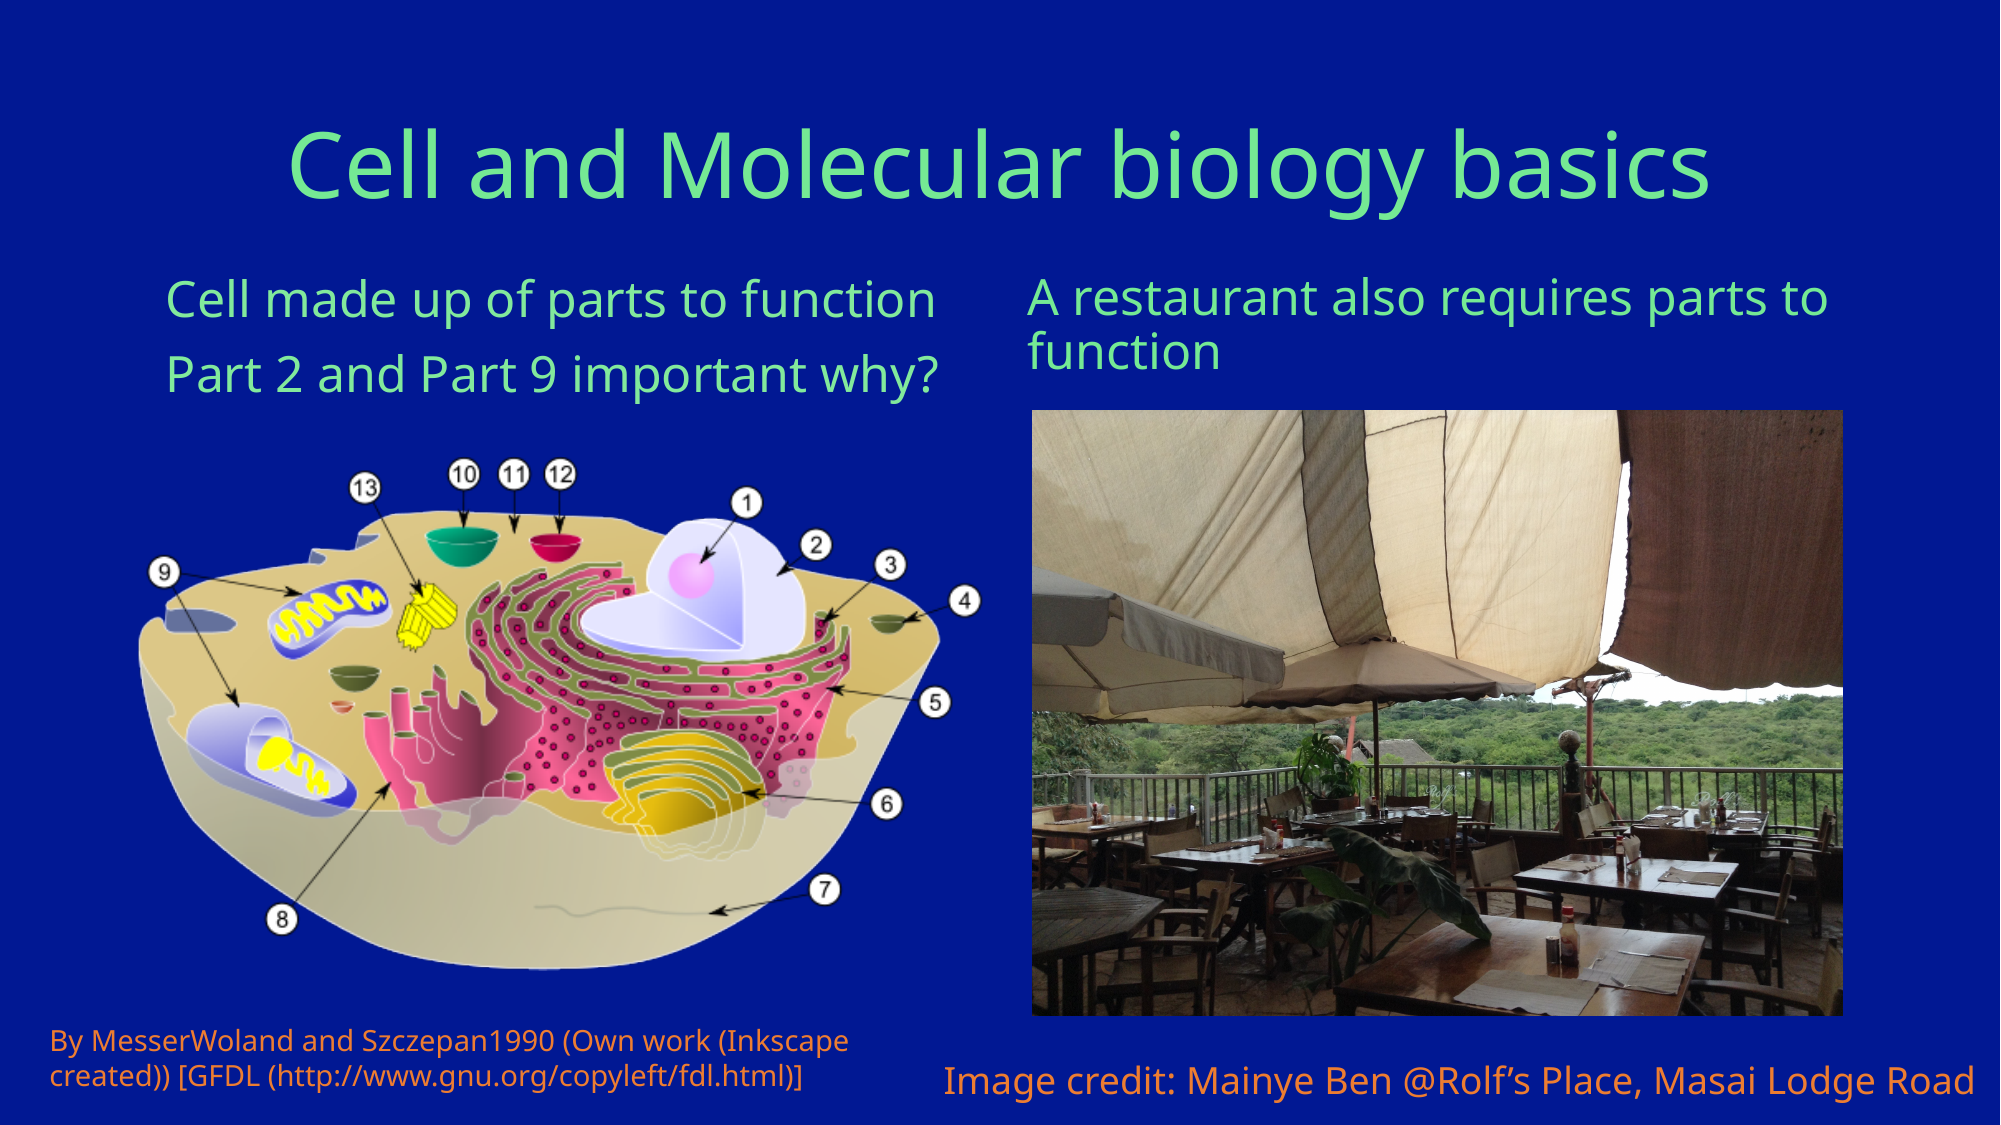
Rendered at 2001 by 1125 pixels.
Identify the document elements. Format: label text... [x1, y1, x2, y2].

text_box Image credit: Mainye Ben @Rolf’s Place, Masai Lodge Road [928, 1049, 2000, 1110]
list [1032, 410, 1843, 1016]
list Cell made up of parts to function Part 2 and Part 9 important why? [137, 235, 984, 411]
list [137, 456, 984, 971]
list A restaurant also requires parts to function [1012, 247, 1863, 388]
title Cell and Molecular biology basics [137, 59, 1863, 278]
text_box By MesserWoland and Szczepan1990 (Own work (Inkscape created)) [GFDL (http://www.gnu.org/copyleft/fdl.html)] [34, 1015, 961, 1100]
